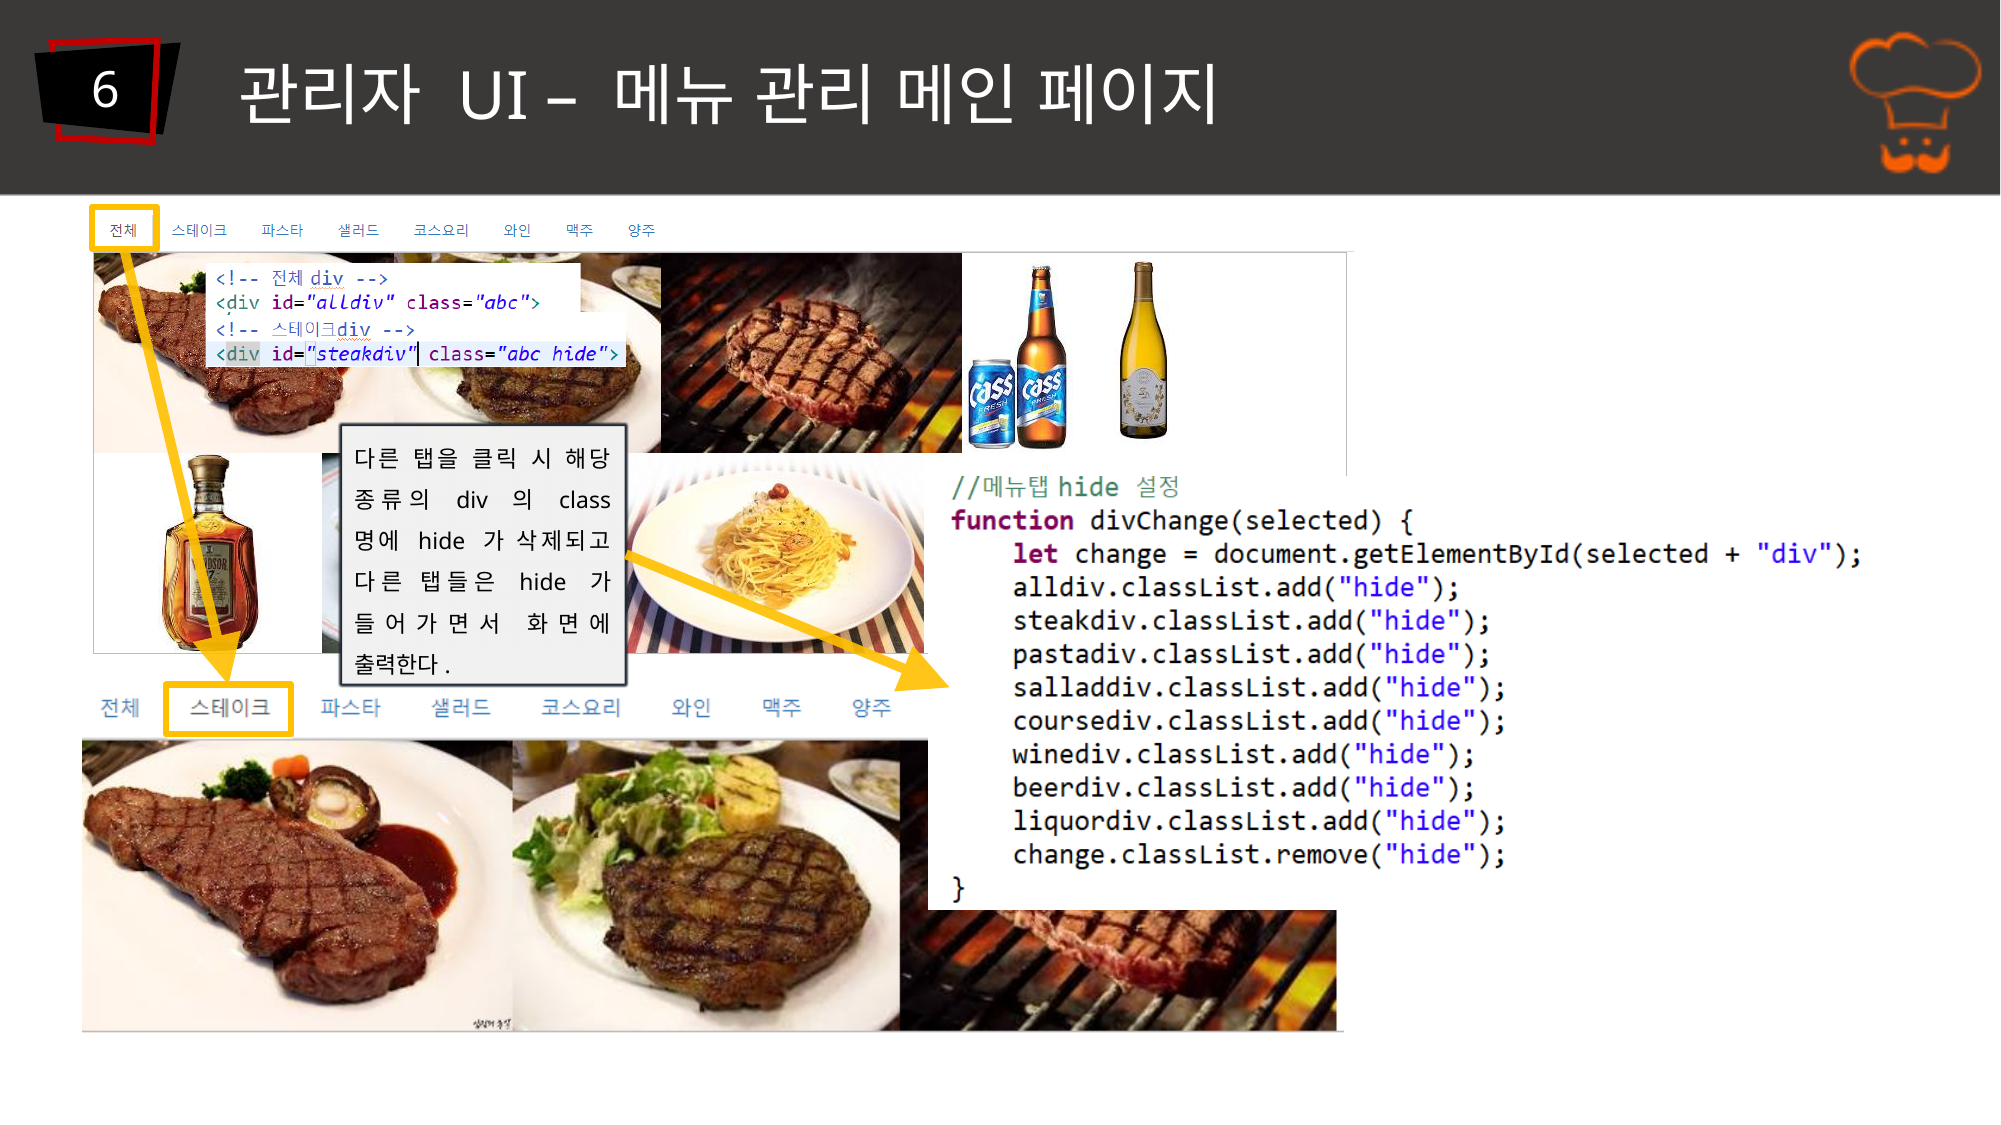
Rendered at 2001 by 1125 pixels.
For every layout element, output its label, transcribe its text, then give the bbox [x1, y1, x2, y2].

picture [0, 0, 2001, 1125]
text_box [91, 206, 157, 250]
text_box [34, 40, 181, 142]
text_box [124, 249, 229, 685]
text_box 관리자 UI – 메뉴 관리 메인 페이지 [223, 45, 1238, 141]
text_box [625, 535, 950, 688]
